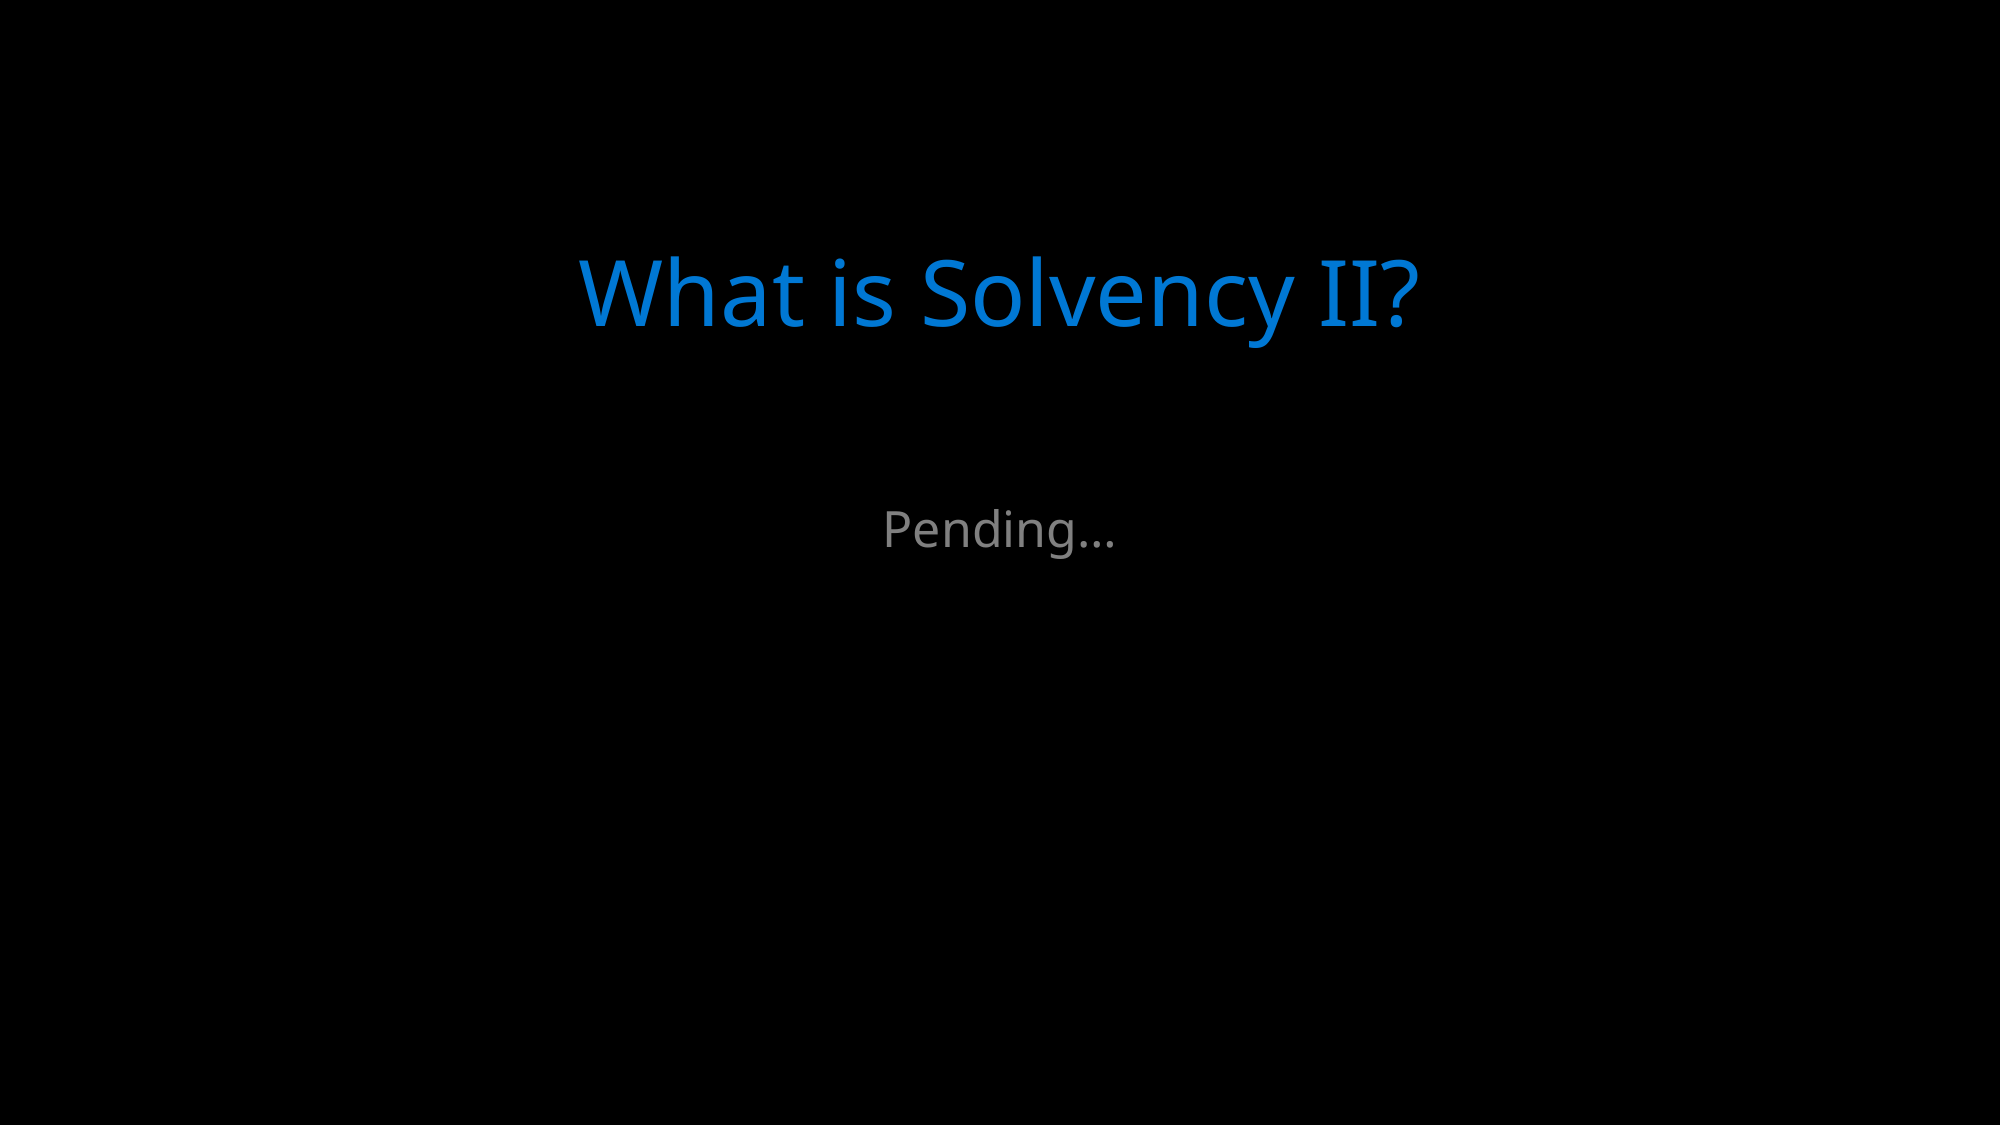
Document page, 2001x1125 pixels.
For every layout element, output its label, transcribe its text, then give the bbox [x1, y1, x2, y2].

text_box What is Solvency II? [396, 240, 1604, 354]
text_box Pending… [149, 490, 1851, 566]
